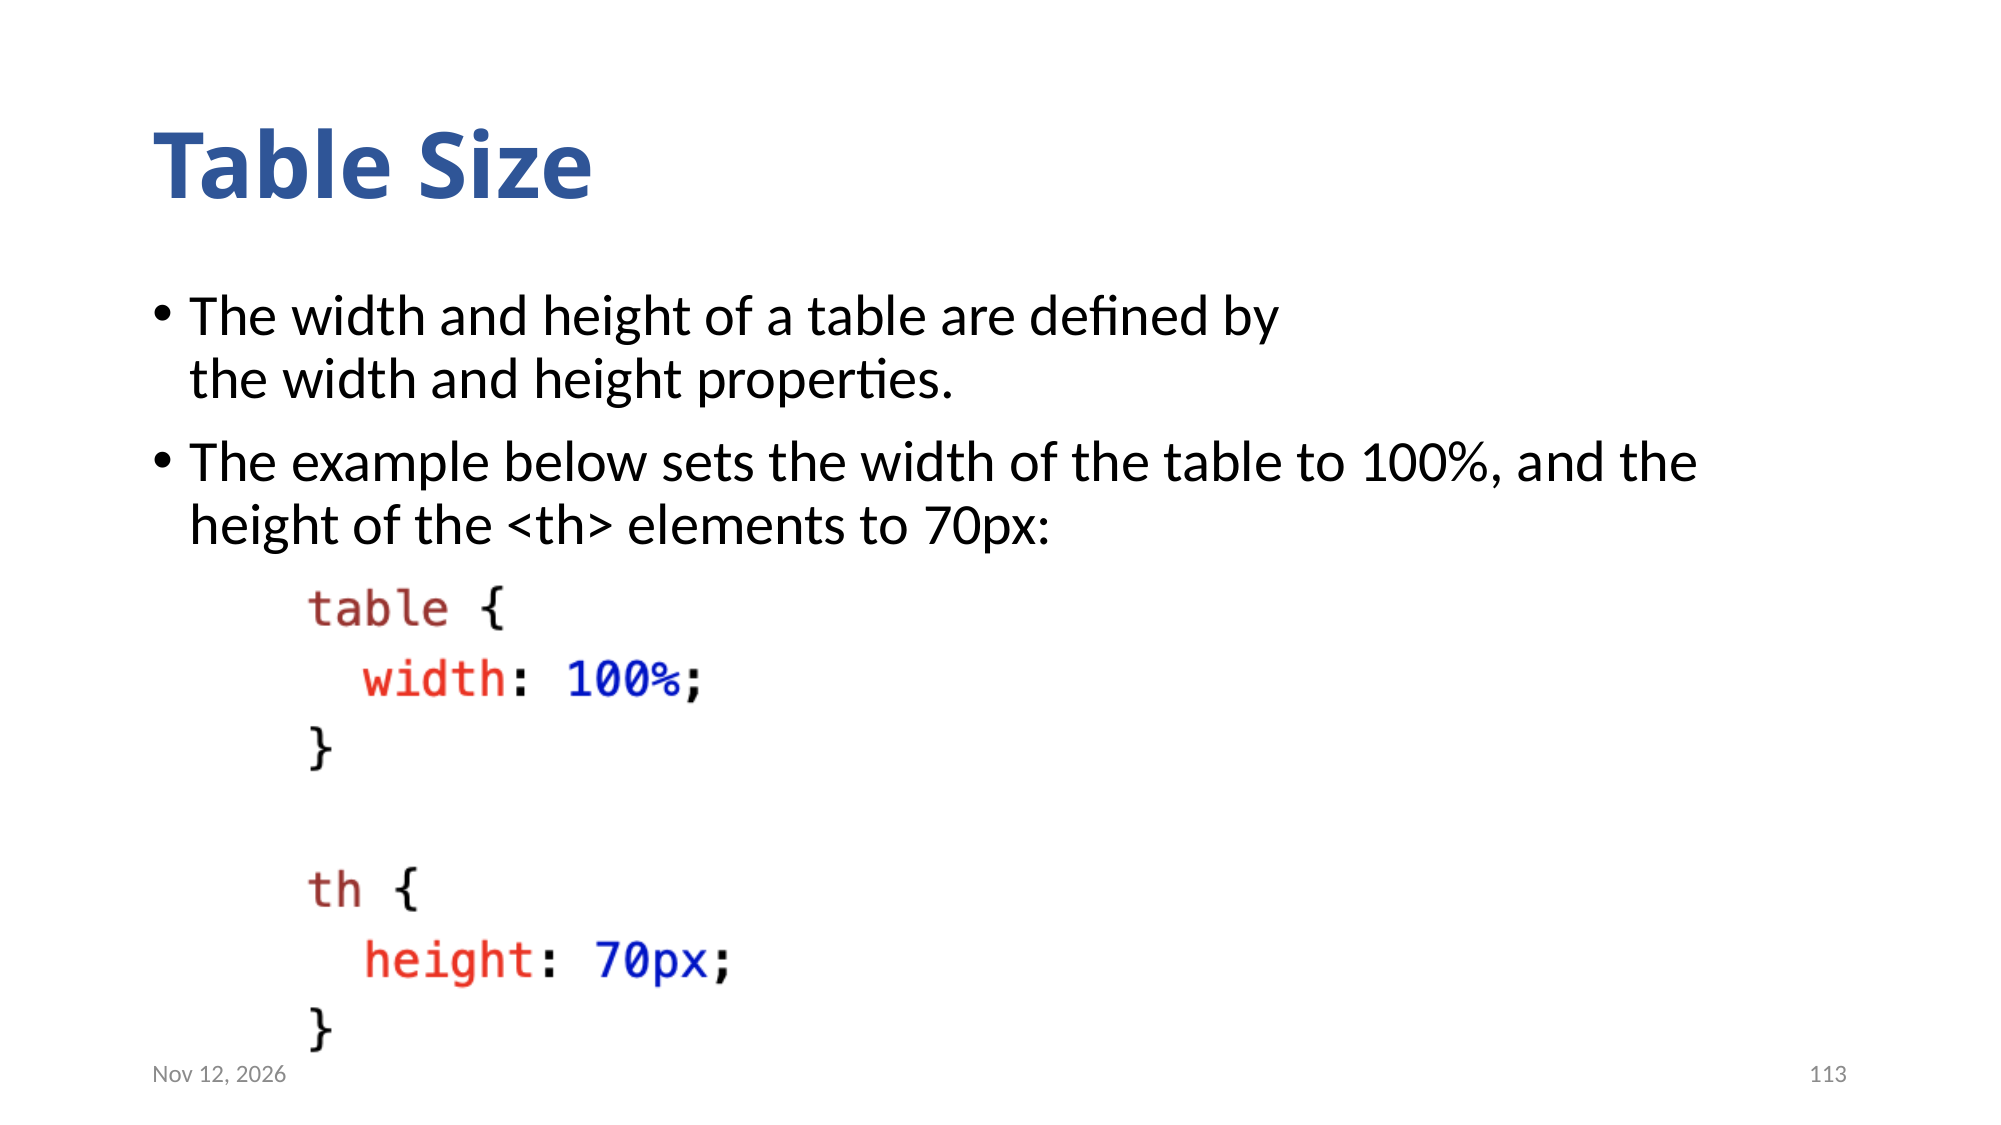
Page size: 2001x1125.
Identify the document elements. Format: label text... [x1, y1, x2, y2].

picture [286, 562, 807, 1086]
list The width and height of a table are defined by the width and height properties. The example below sets the width of the table to 100%, and the height of the <th> elements to 70px: [137, 277, 1863, 597]
title Table Size [137, 59, 1863, 277]
slide_number 113 [1412, 1042, 1863, 1103]
slide_number 13-Jan-24 [137, 1042, 588, 1103]
